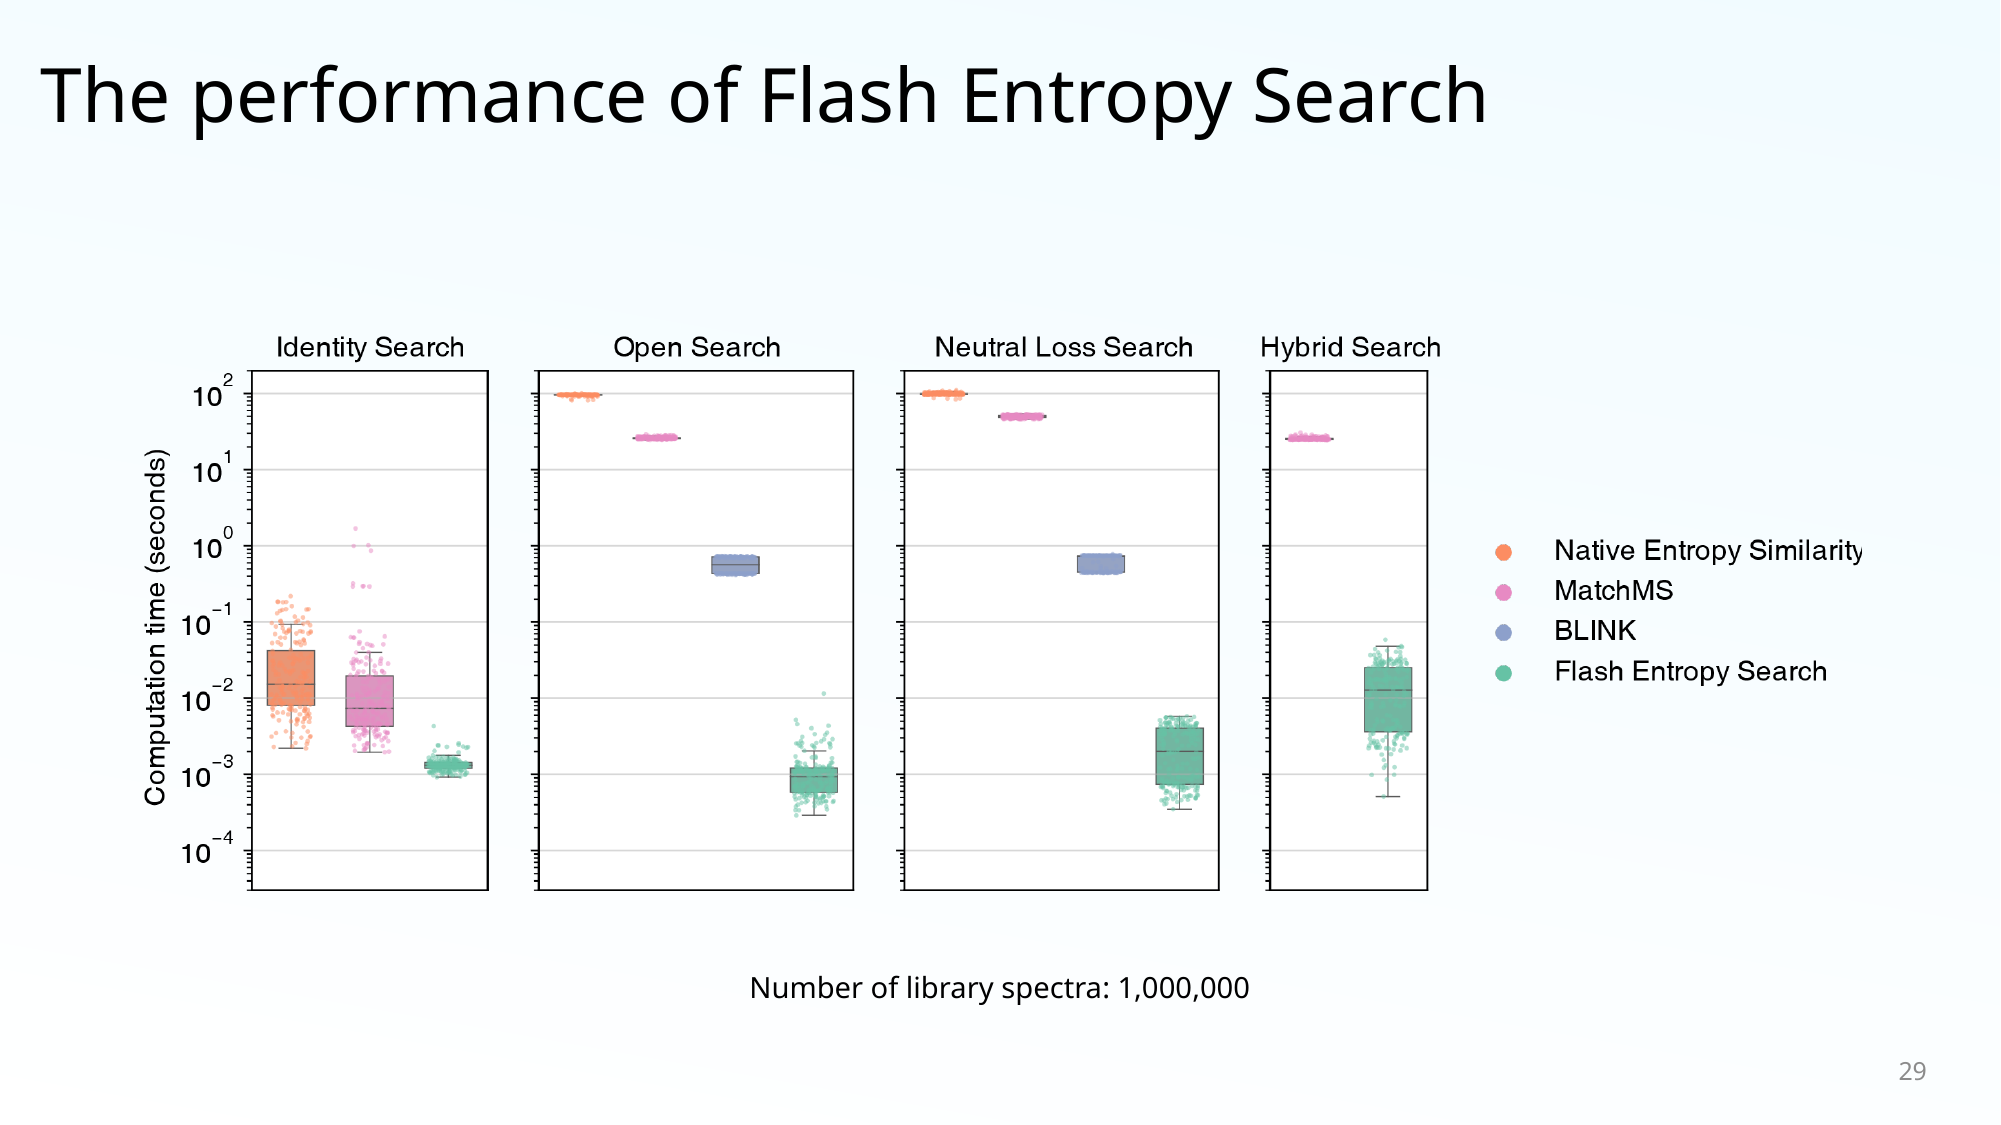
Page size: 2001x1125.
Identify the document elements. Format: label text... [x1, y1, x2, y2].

slide_number 29 [1866, 1042, 1942, 1103]
title The performance of Flash Entropy Search [25, 39, 1986, 158]
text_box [138, 332, 1862, 1013]
